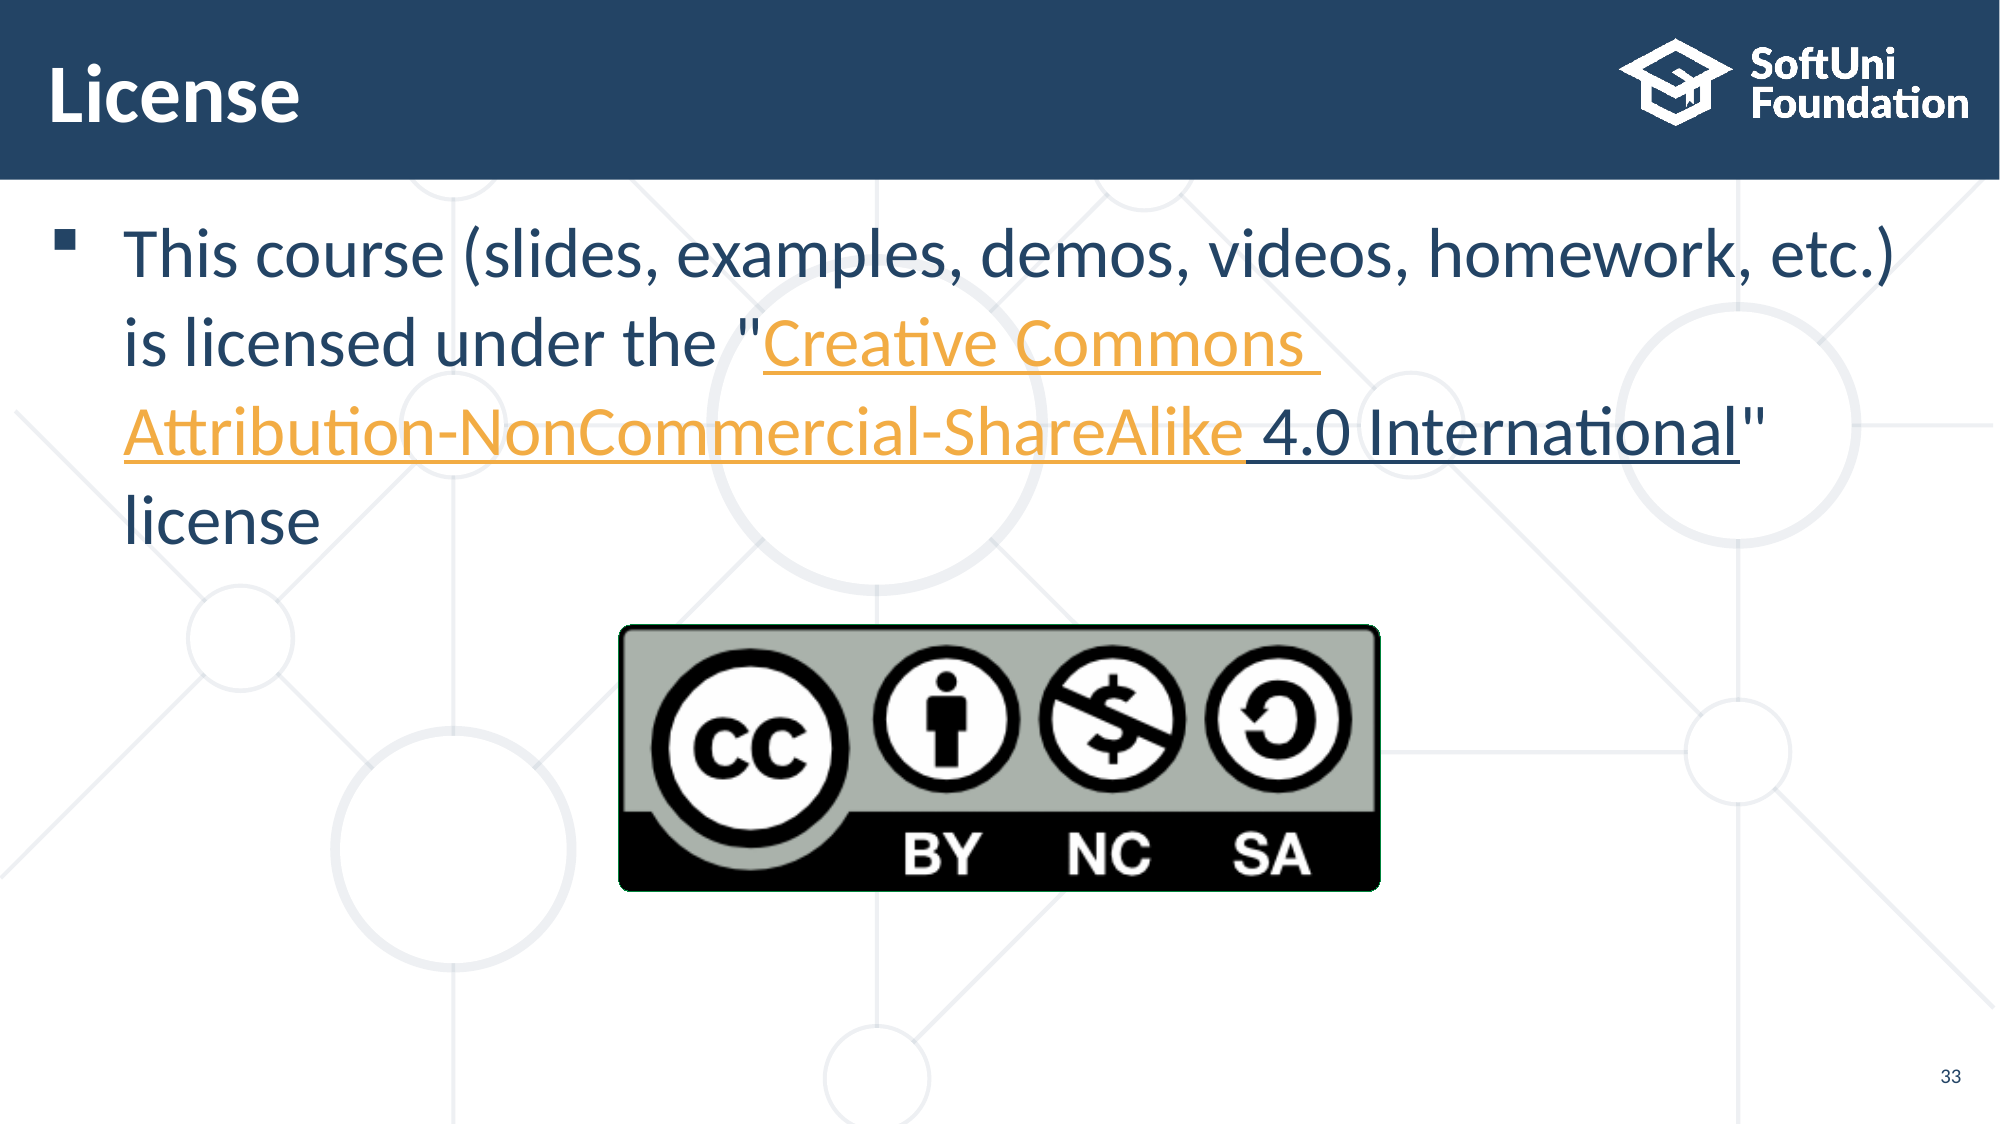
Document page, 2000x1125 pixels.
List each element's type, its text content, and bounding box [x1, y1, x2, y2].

slide_number 33 [1896, 1049, 1968, 1101]
title License [31, 16, 1591, 162]
picture [618, 624, 1381, 892]
picture [1618, 38, 1968, 126]
list This course (slides, examples, demos, videos, homework, etc.) is licensed under the "Creative Commons Attribution-NonCommercial-ShareAlike 4.0 International" license [31, 196, 1970, 1050]
